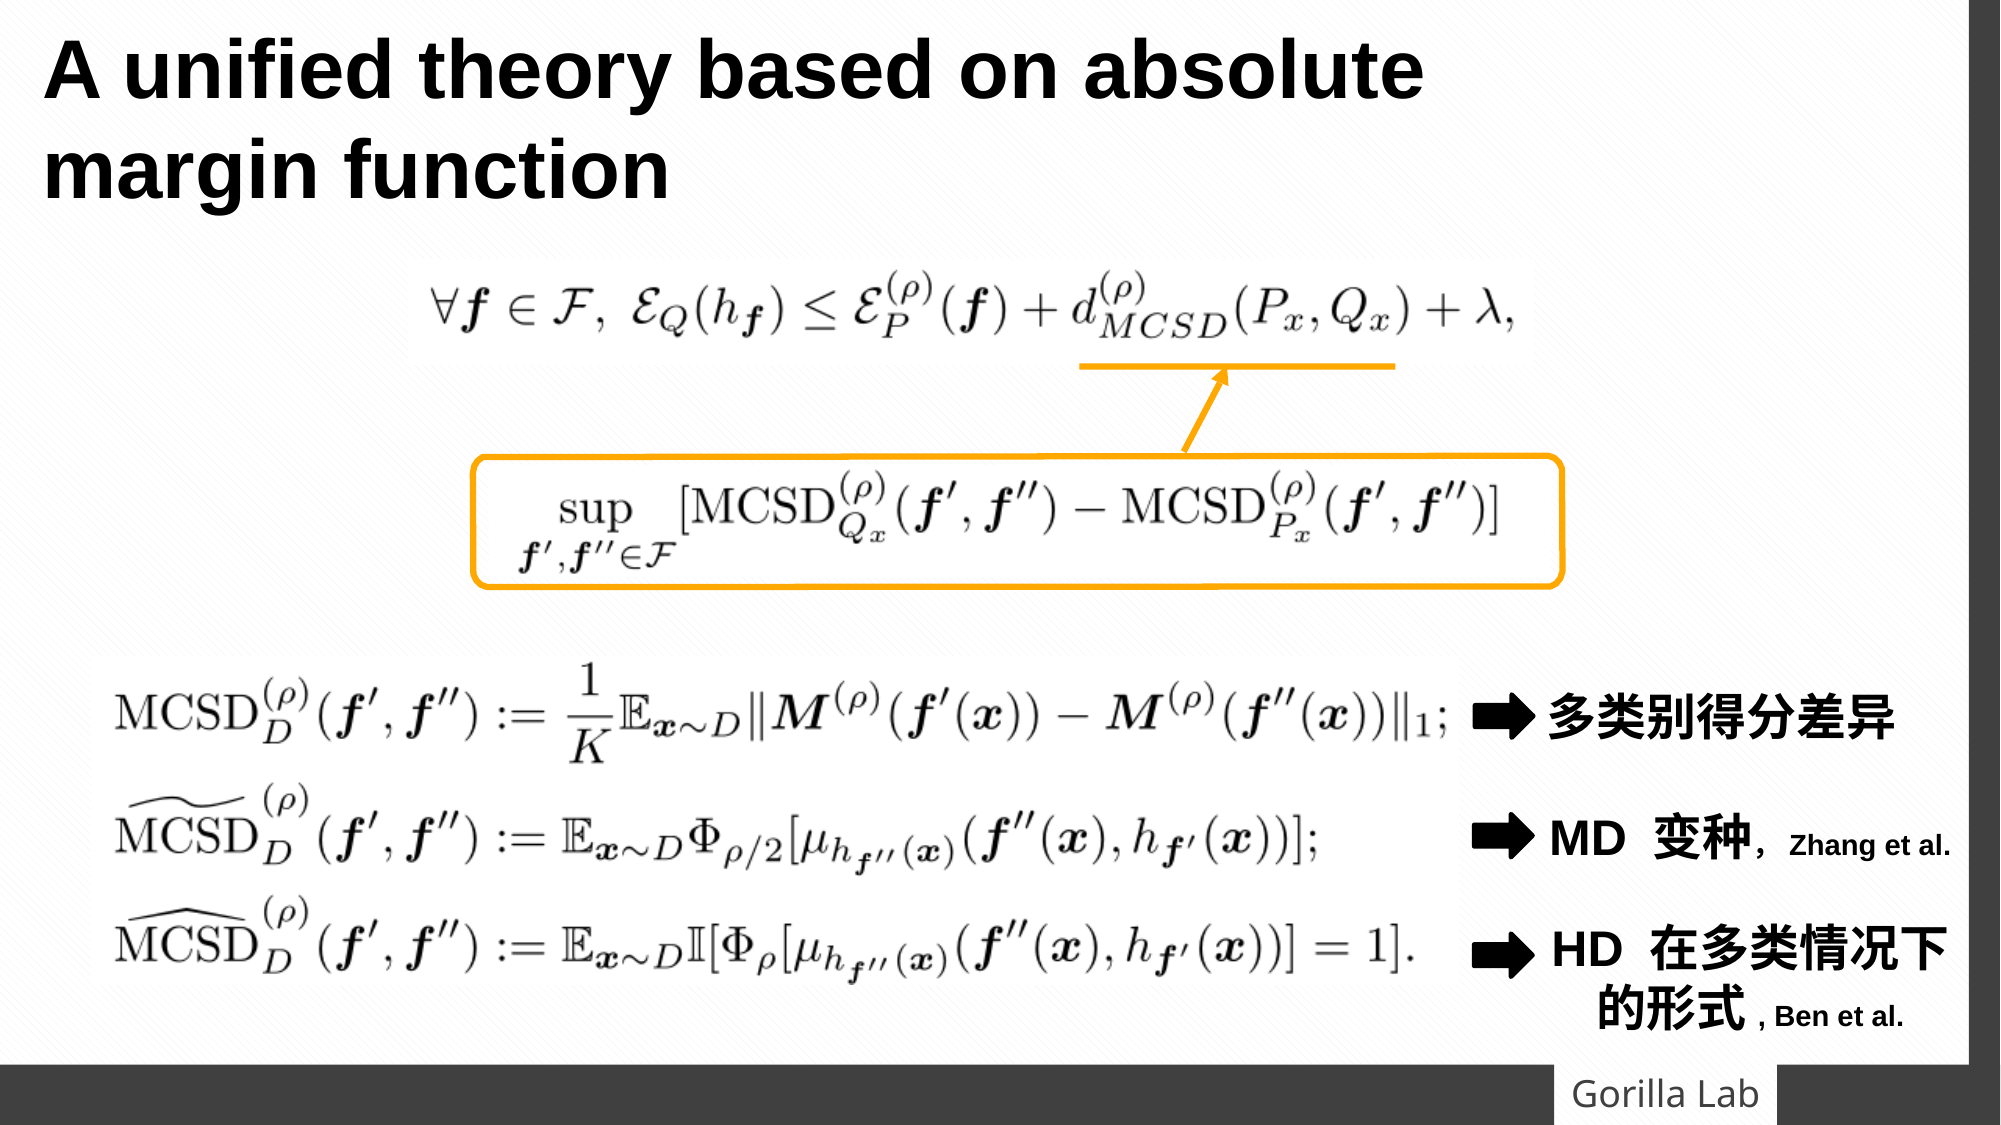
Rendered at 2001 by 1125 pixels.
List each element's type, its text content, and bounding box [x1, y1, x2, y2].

text_box MD 变种，Zhang et al. [1532, 805, 1967, 866]
picture [488, 465, 1551, 578]
text_box [1471, 931, 1532, 979]
text_box [1211, 369, 1229, 387]
picture [90, 656, 1460, 986]
text_box 多类别得分差异 [1532, 684, 1909, 745]
text_box A unified theory based on absolute margin function [27, 7, 1550, 223]
text_box [1471, 811, 1532, 860]
text_box HD 在多类情况下的形式, Ben et al. [1532, 916, 1967, 1037]
text_box [1472, 692, 1532, 740]
picture [407, 259, 1534, 365]
text_box [472, 455, 1563, 588]
